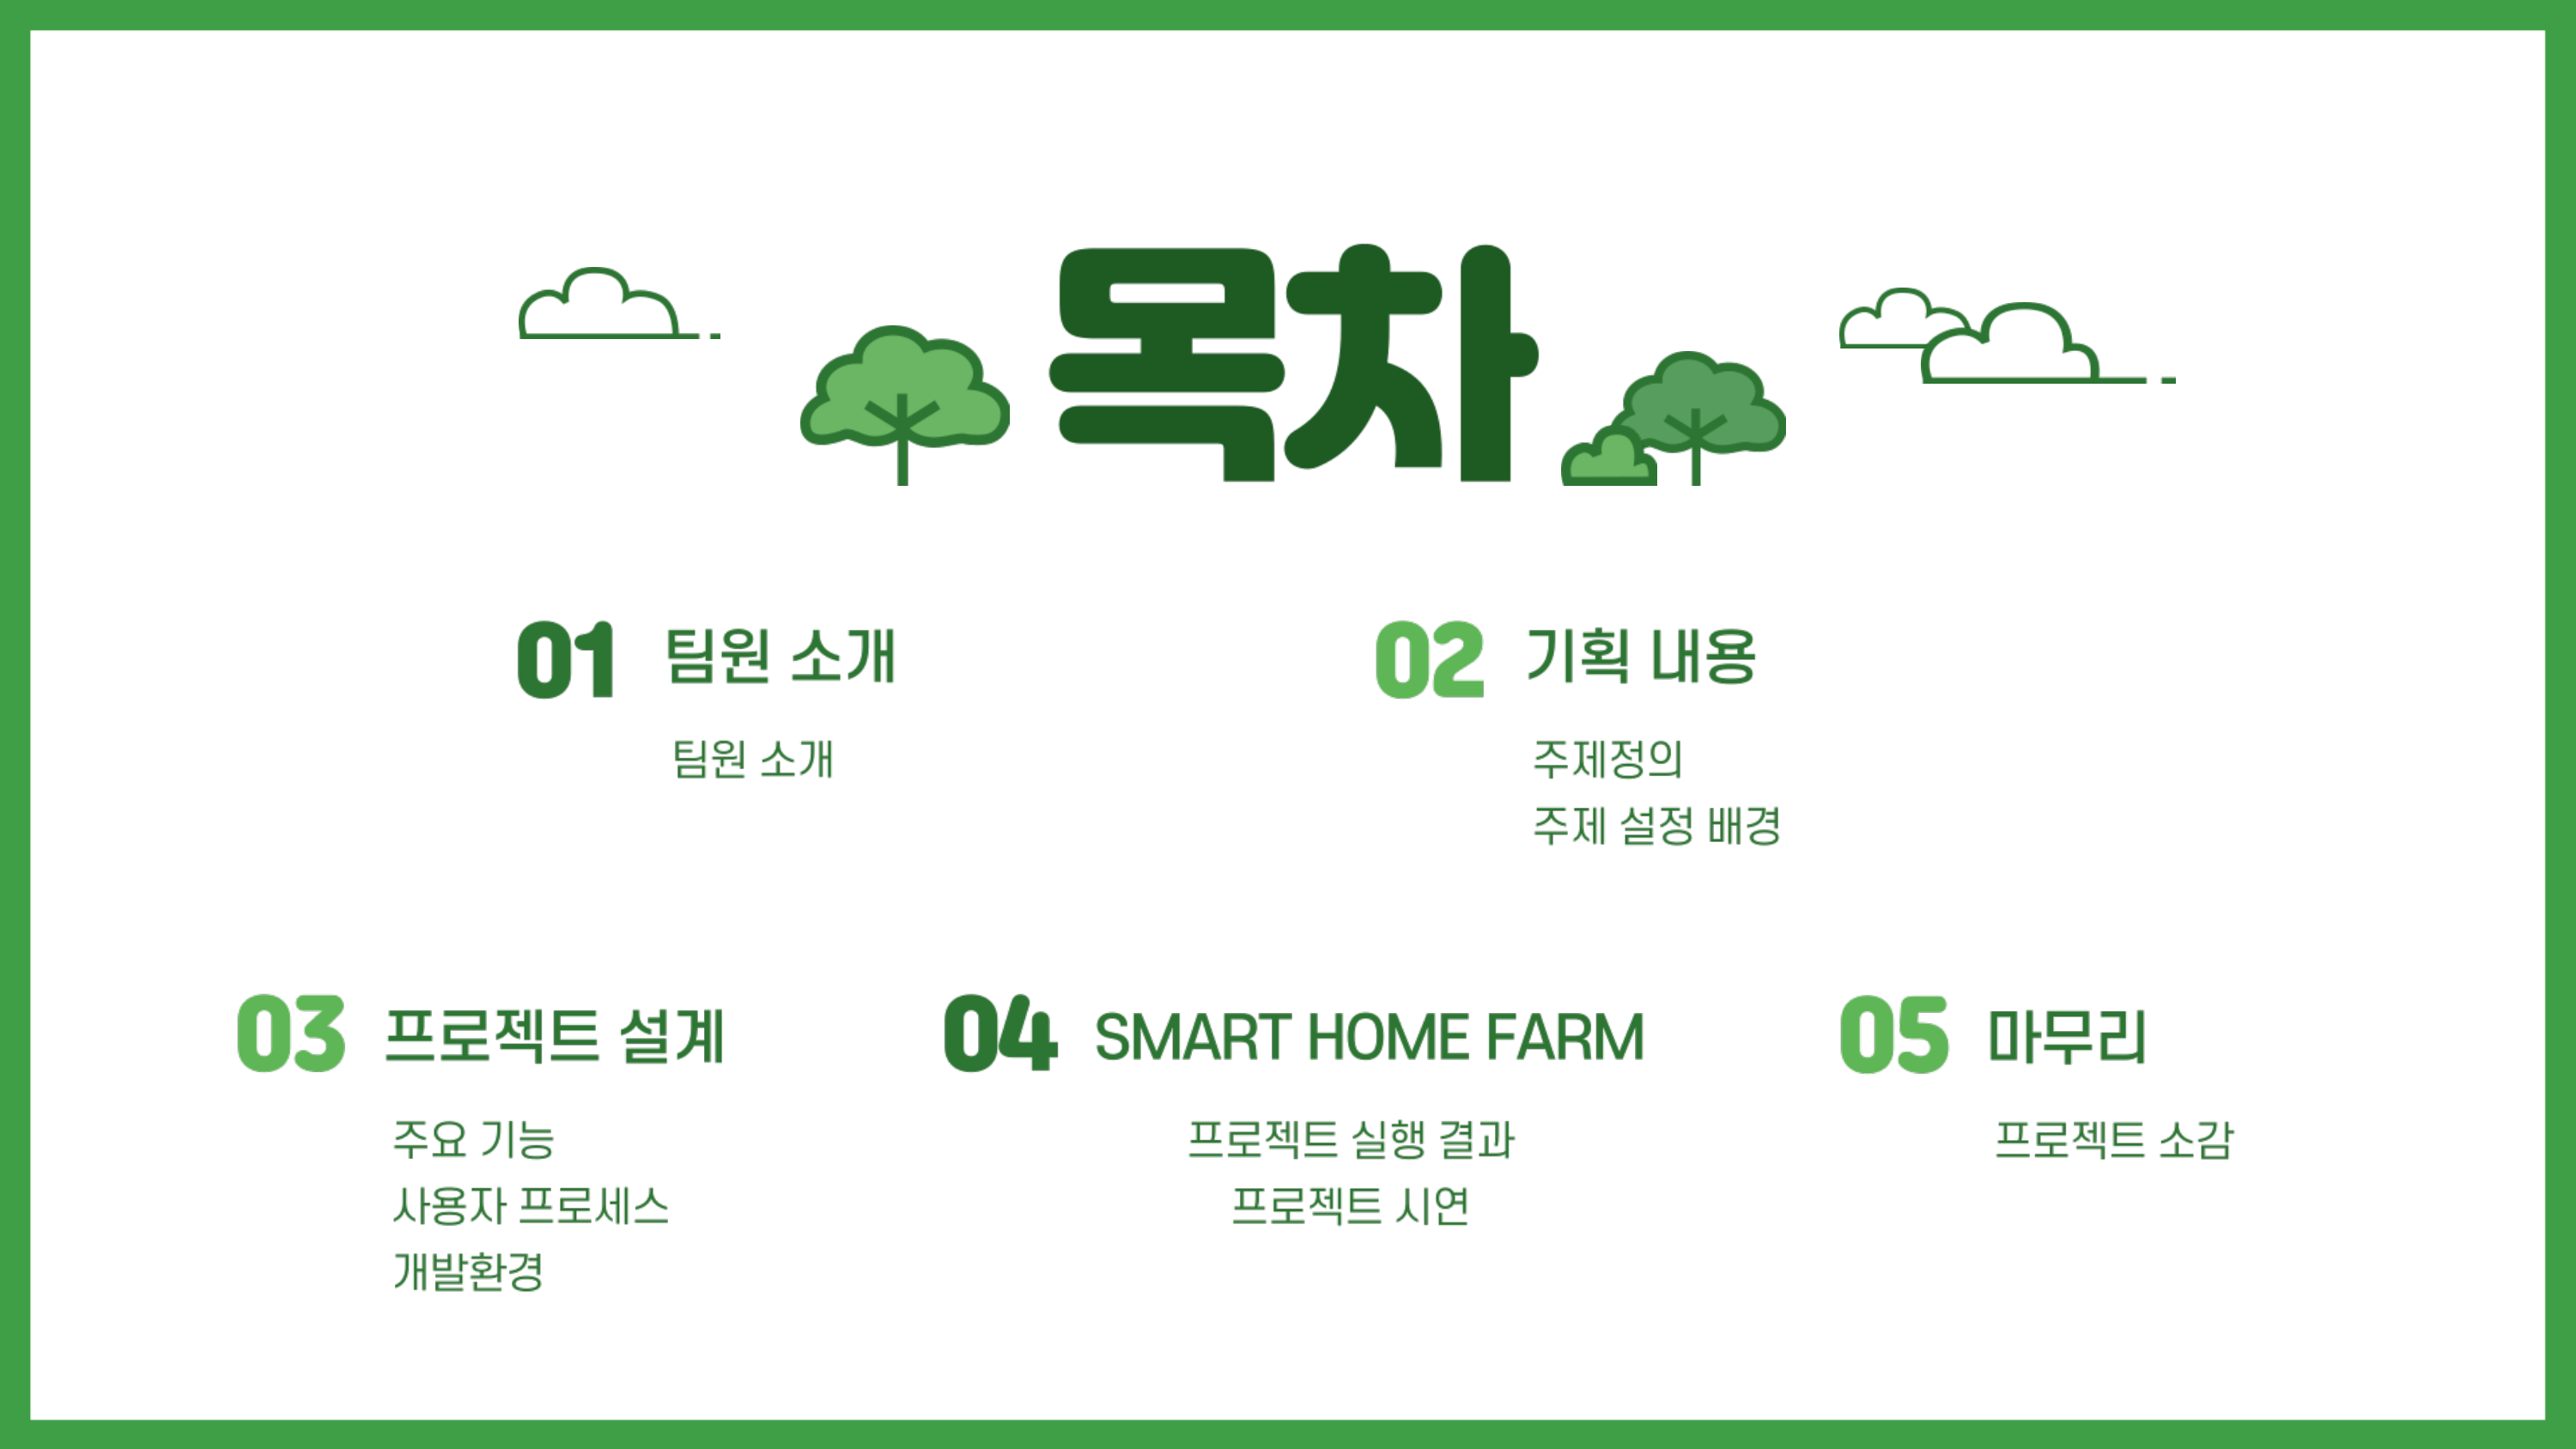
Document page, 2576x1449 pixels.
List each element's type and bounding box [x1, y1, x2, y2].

text_box [799, 325, 962, 486]
text_box [1921, 302, 2176, 384]
text_box [1838, 288, 2008, 349]
text_box [519, 267, 720, 339]
text_box [1561, 424, 1657, 486]
picture [221, 955, 756, 1324]
picture [1823, 956, 2254, 1179]
picture [927, 955, 1689, 1258]
picture [966, 153, 1802, 919]
text_box [0, 0, 2576, 1449]
picture [501, 582, 927, 798]
text_box [1657, 351, 1787, 486]
